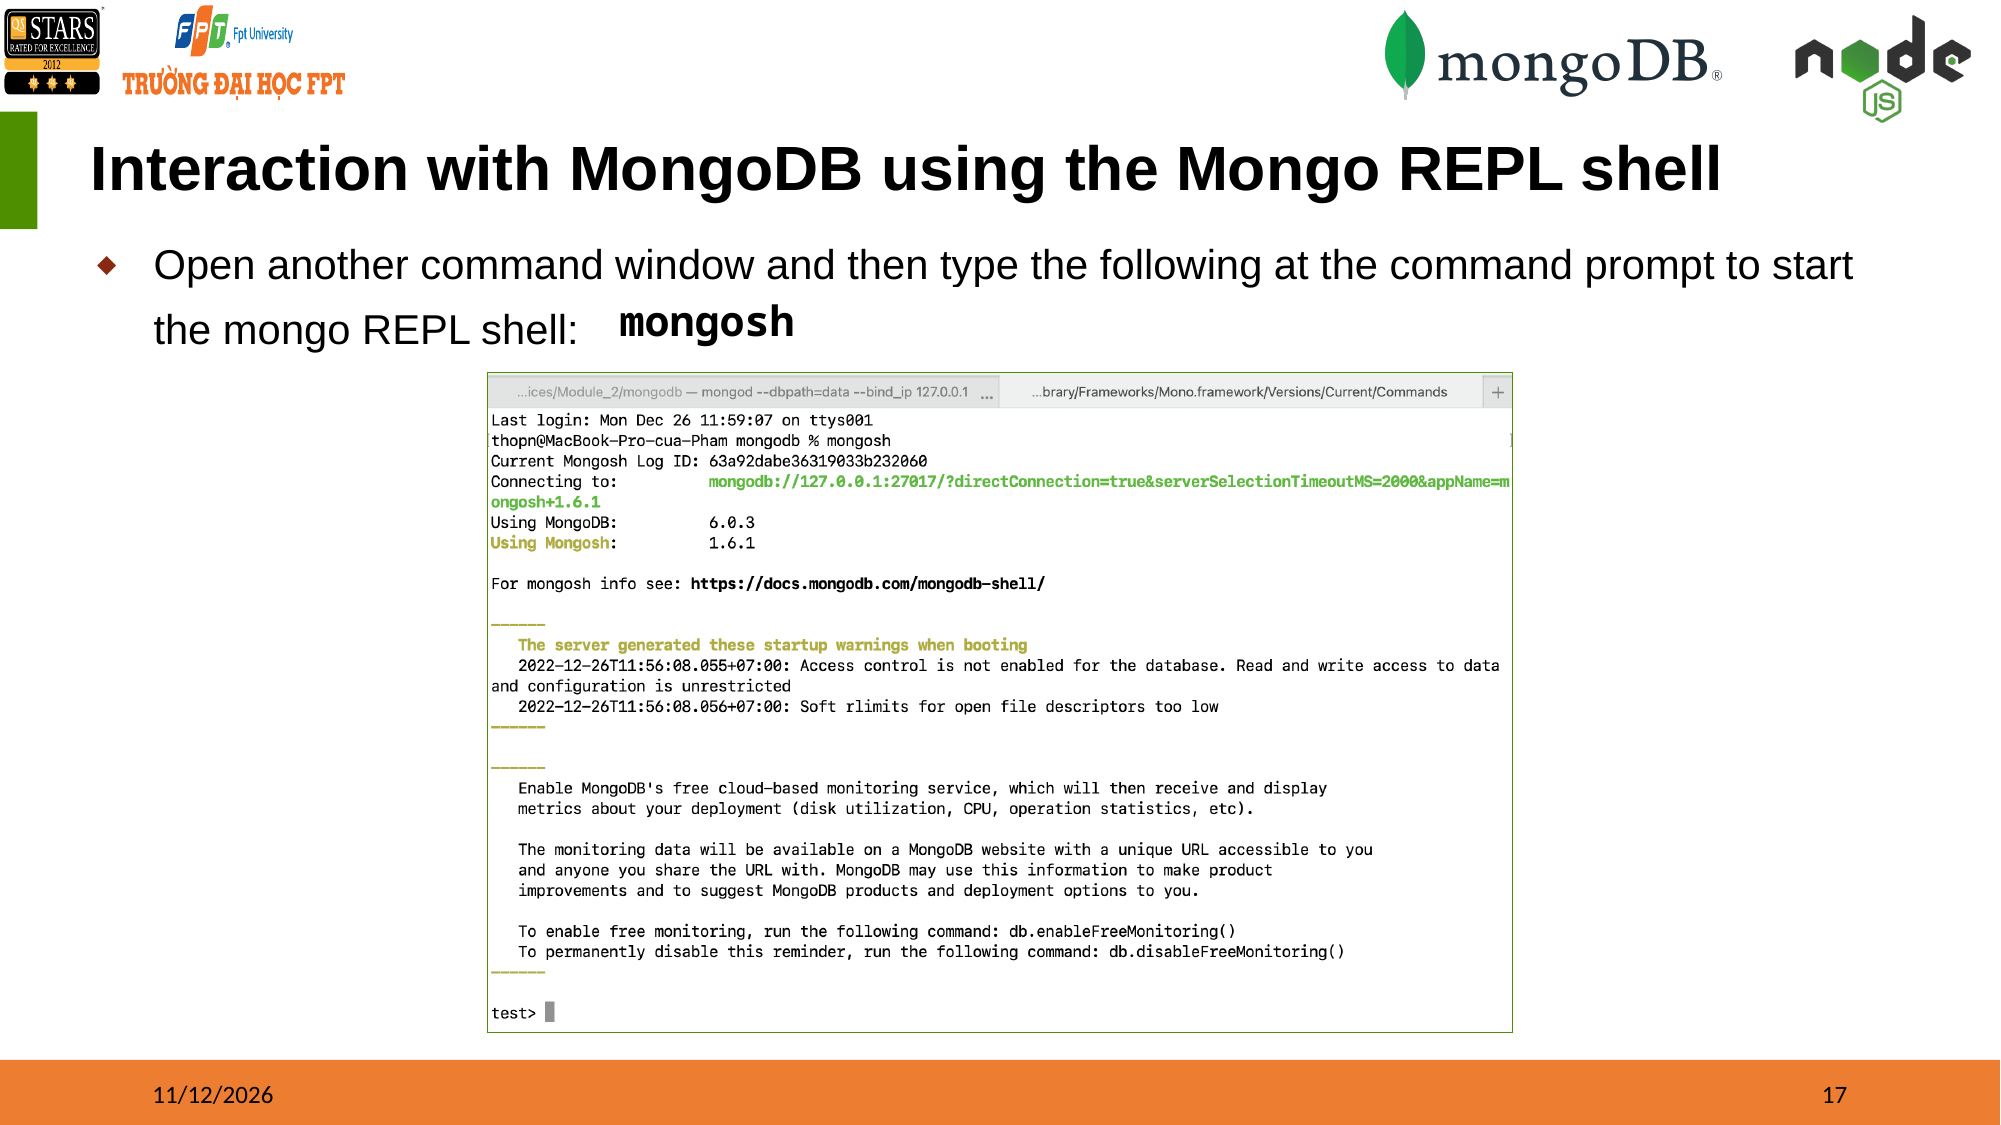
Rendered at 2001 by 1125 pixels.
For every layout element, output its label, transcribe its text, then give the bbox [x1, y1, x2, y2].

text_box mongosh [604, 287, 1023, 353]
slide_number 17 [1412, 1063, 1863, 1124]
picture [1766, 0, 2000, 157]
picture [1383, 8, 1724, 101]
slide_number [137, 1063, 588, 1124]
list Open another command window and then type the following at the command prompt to start the mongo REPL shell: [82, 215, 1916, 975]
title Interaction with MongoDB using the Mongo REPL shell [37, 111, 1978, 230]
picture [487, 372, 1513, 1033]
